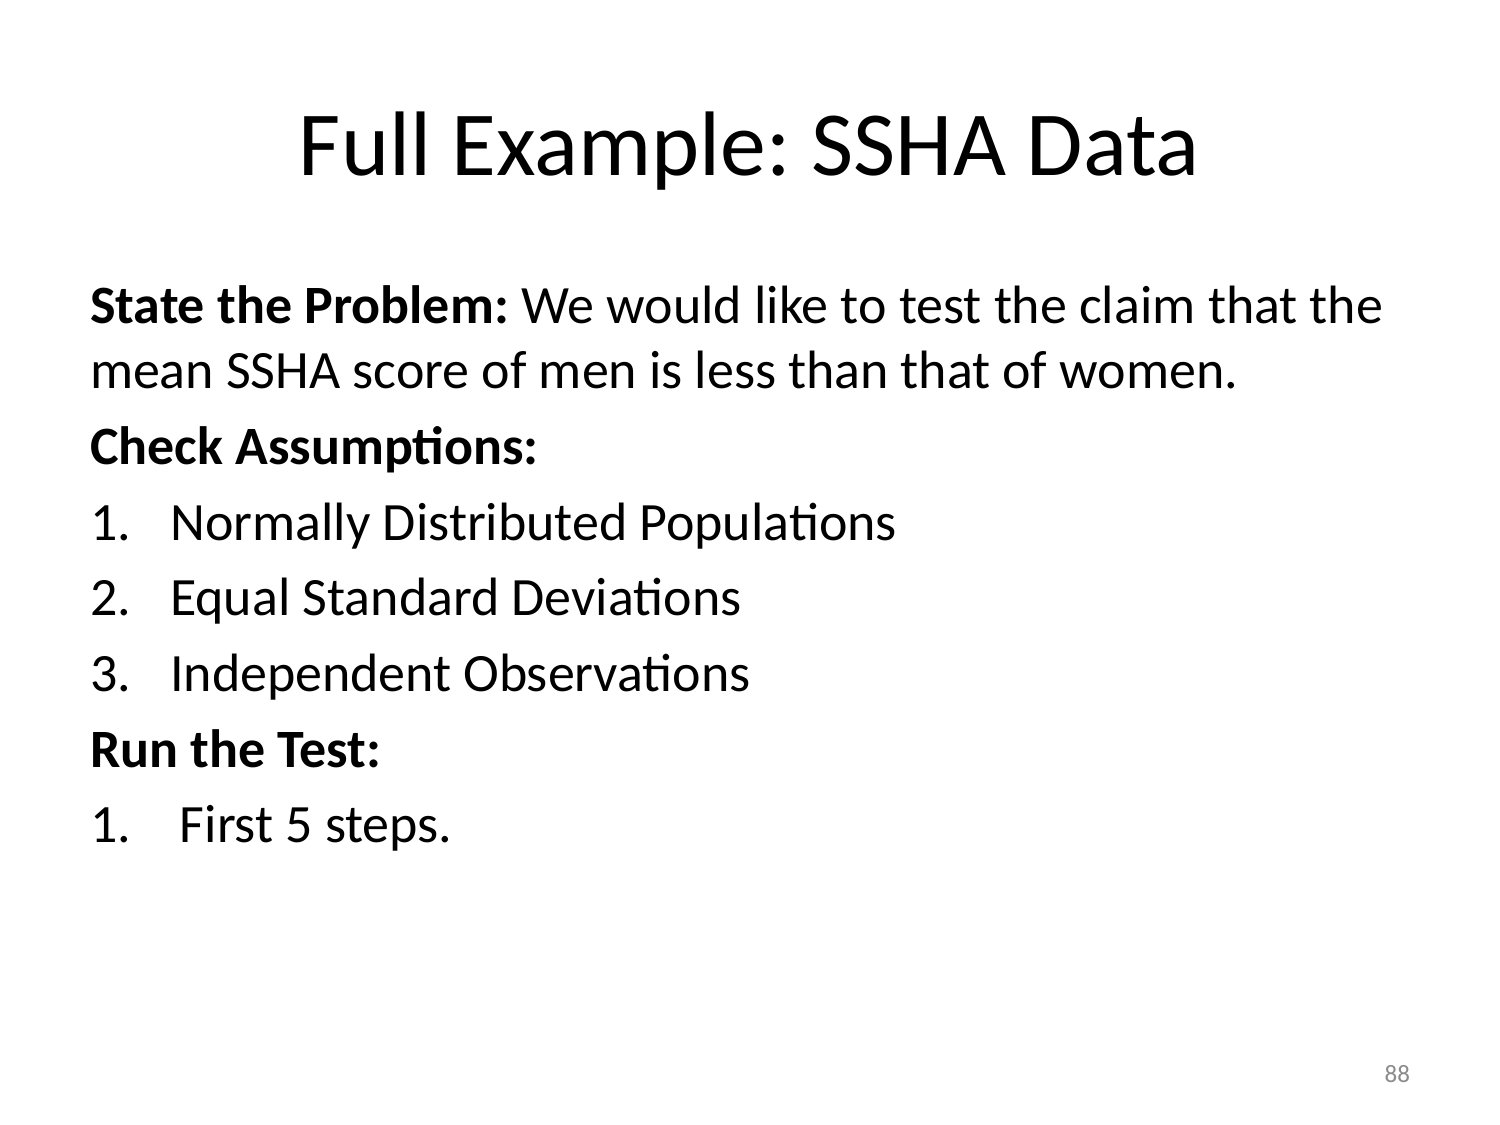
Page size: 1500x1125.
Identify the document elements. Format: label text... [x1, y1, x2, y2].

list State the Problem: We would like to test the claim that the mean SSHA score of men is less than that of women. Check Assumptions: Normally Distributed Populations Equal Standard Deviations Independent Observations Run the Test: 1. First 5 steps. [75, 262, 1425, 863]
title Full Example: SSHA Data [75, 45, 1425, 233]
slide_number 88 [1074, 1042, 1425, 1103]
